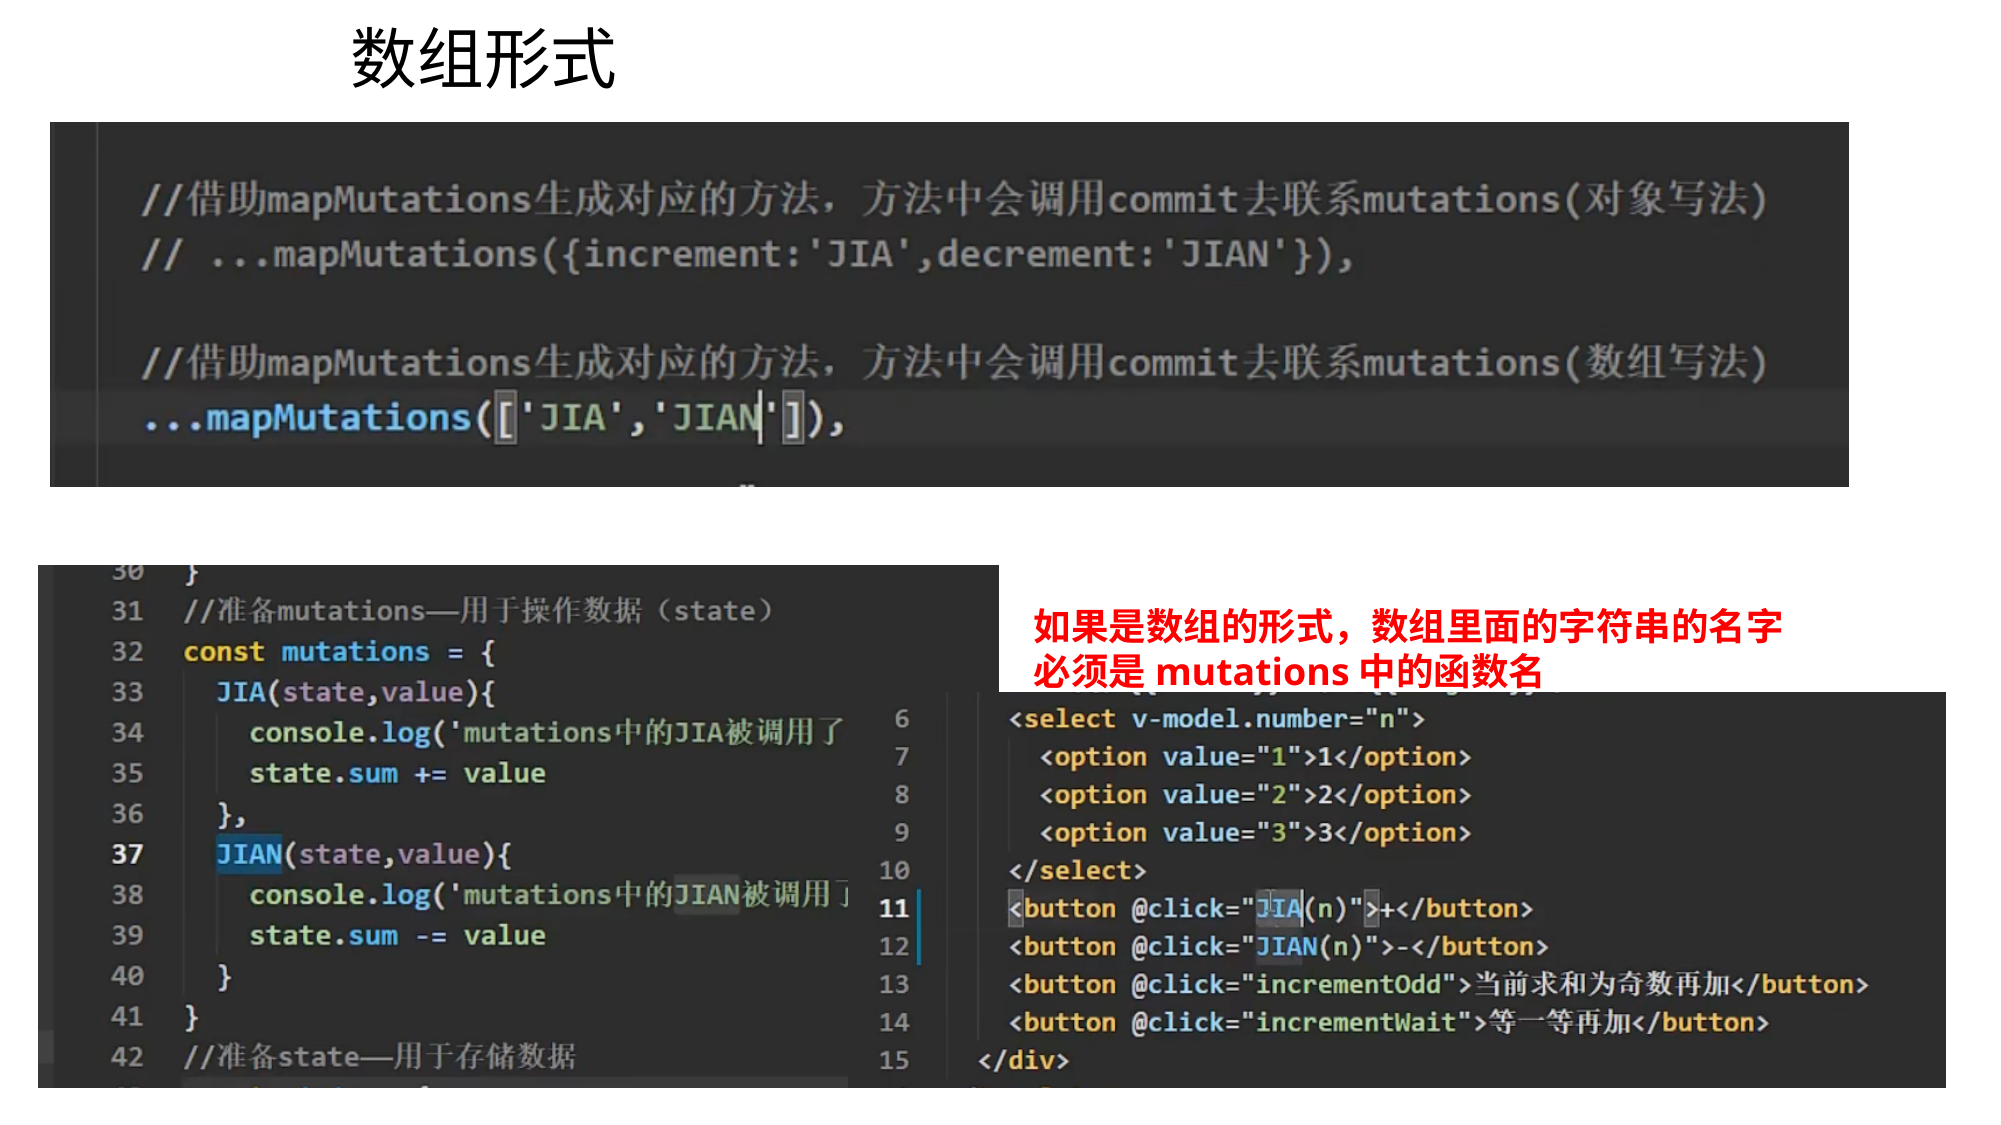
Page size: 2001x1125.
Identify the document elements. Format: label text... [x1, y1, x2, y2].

picture [38, 565, 1946, 1088]
picture [50, 122, 1849, 487]
text_box 数组形式 [335, 9, 1546, 104]
text_box 如果是数组的形式，数组里面的字符串的名字 必须是mutations中的函数名 [1018, 595, 1946, 692]
